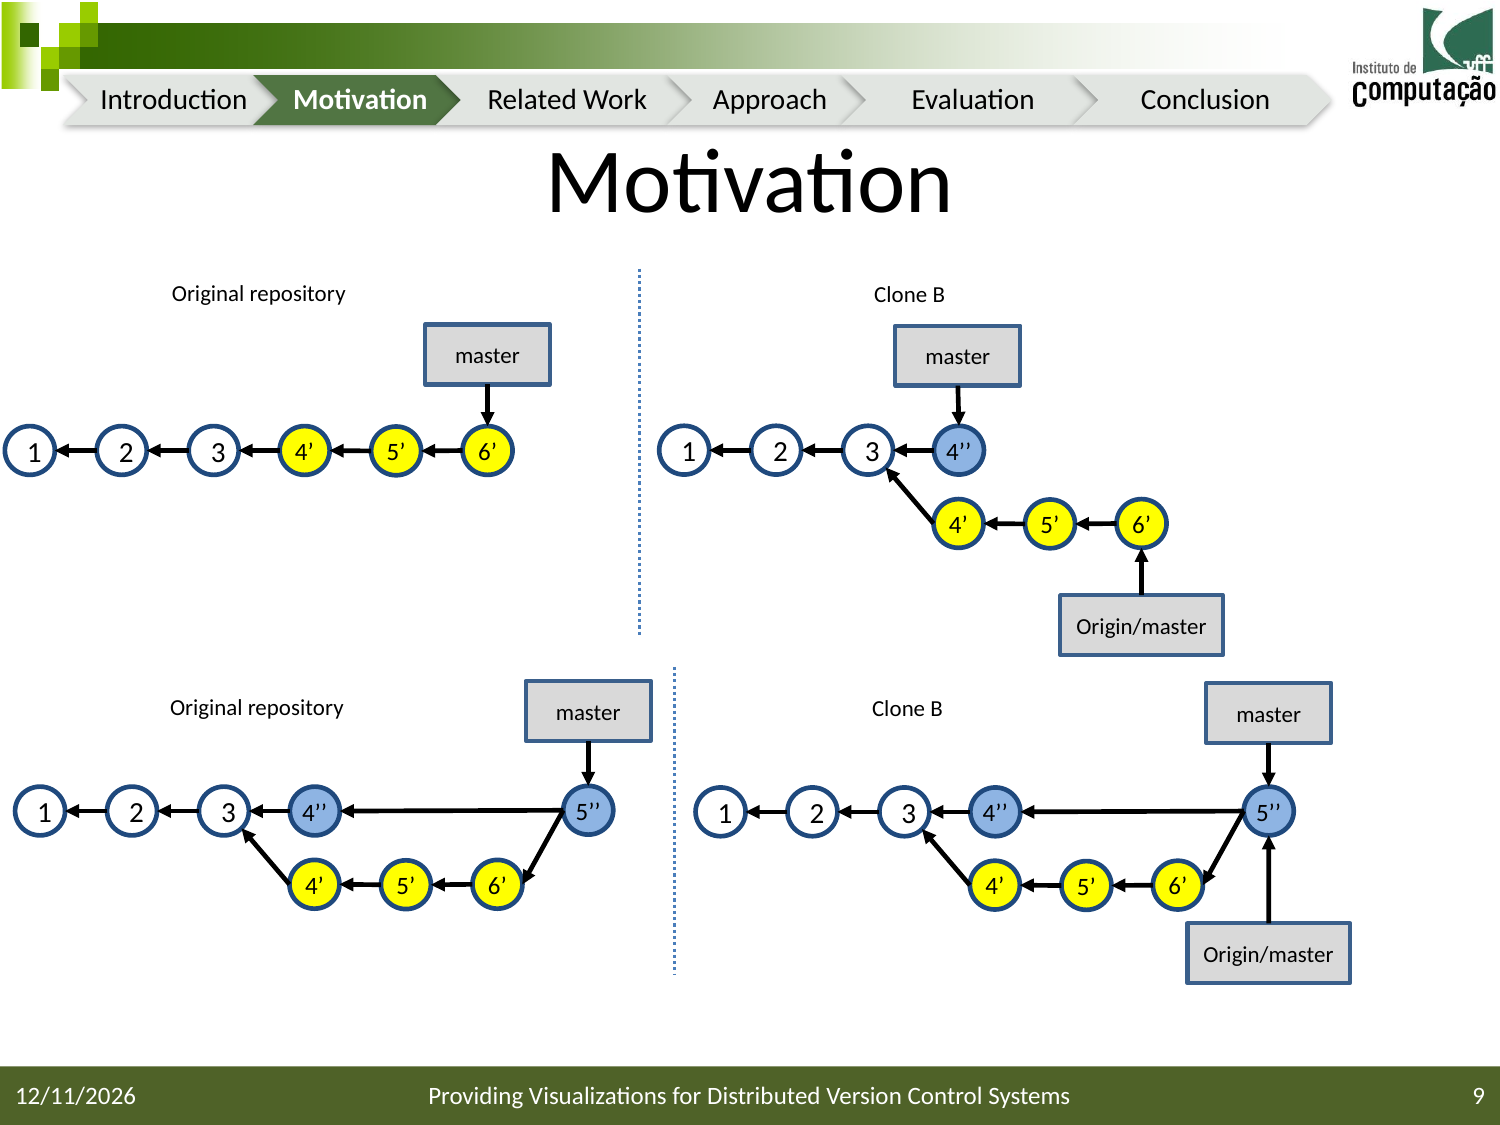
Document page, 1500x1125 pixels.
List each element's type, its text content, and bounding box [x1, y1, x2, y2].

text_box 4’ [277, 423, 332, 477]
text_box 6’ [460, 424, 515, 477]
text_box master [524, 679, 653, 743]
text_box 6’ [470, 857, 524, 911]
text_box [241, 828, 290, 885]
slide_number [0, 1065, 350, 1125]
text_box master [423, 322, 552, 387]
text_box Clone B [798, 675, 1017, 740]
text_box 5’ [378, 858, 433, 912]
text_box 4’’ [968, 785, 1023, 839]
text_box Original repository [150, 260, 368, 324]
text_box master [893, 324, 1022, 388]
title Motivation [23, 82, 1477, 270]
footer Providing Visualizations for Distributed Version Control Systems [362, 1065, 1138, 1125]
text_box Origin/master [1058, 593, 1225, 657]
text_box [1202, 810, 1244, 886]
text_box 2 [749, 423, 804, 477]
text_box 4’ [932, 496, 986, 550]
text_box 4’ [968, 858, 1022, 912]
text_box 5’ [1023, 497, 1078, 551]
text_box Origin/master [1185, 921, 1352, 985]
text_box 4’ [288, 857, 342, 911]
text_box 6’ [1150, 858, 1204, 912]
text_box 5’’ [1241, 784, 1296, 838]
text_box 4’’ [287, 784, 342, 838]
text_box 5’’ [561, 784, 616, 837]
text_box 3 [841, 423, 895, 477]
text_box 5’ [1059, 858, 1114, 912]
text_box Clone B [800, 261, 1019, 325]
text_box 1 [12, 784, 68, 838]
text_box 4’’ [932, 424, 987, 477]
text_box Original repository [148, 675, 366, 739]
slide_number 9 [1149, 1065, 1500, 1125]
text_box 1 [657, 423, 712, 477]
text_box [921, 828, 971, 886]
text_box 2 [94, 423, 149, 477]
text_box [522, 809, 564, 885]
text_box master [1204, 681, 1333, 745]
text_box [885, 467, 934, 524]
text_box 2 [105, 784, 159, 838]
text_box 3 [196, 784, 251, 838]
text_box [62, 74, 1333, 126]
text_box 2 [785, 785, 840, 839]
text_box 5’ [369, 424, 424, 478]
text_box 1 [693, 785, 748, 839]
text_box 1 [2, 423, 57, 477]
text_box 3 [877, 785, 932, 839]
text_box 6’ [1114, 496, 1169, 550]
text_box 3 [186, 423, 241, 477]
